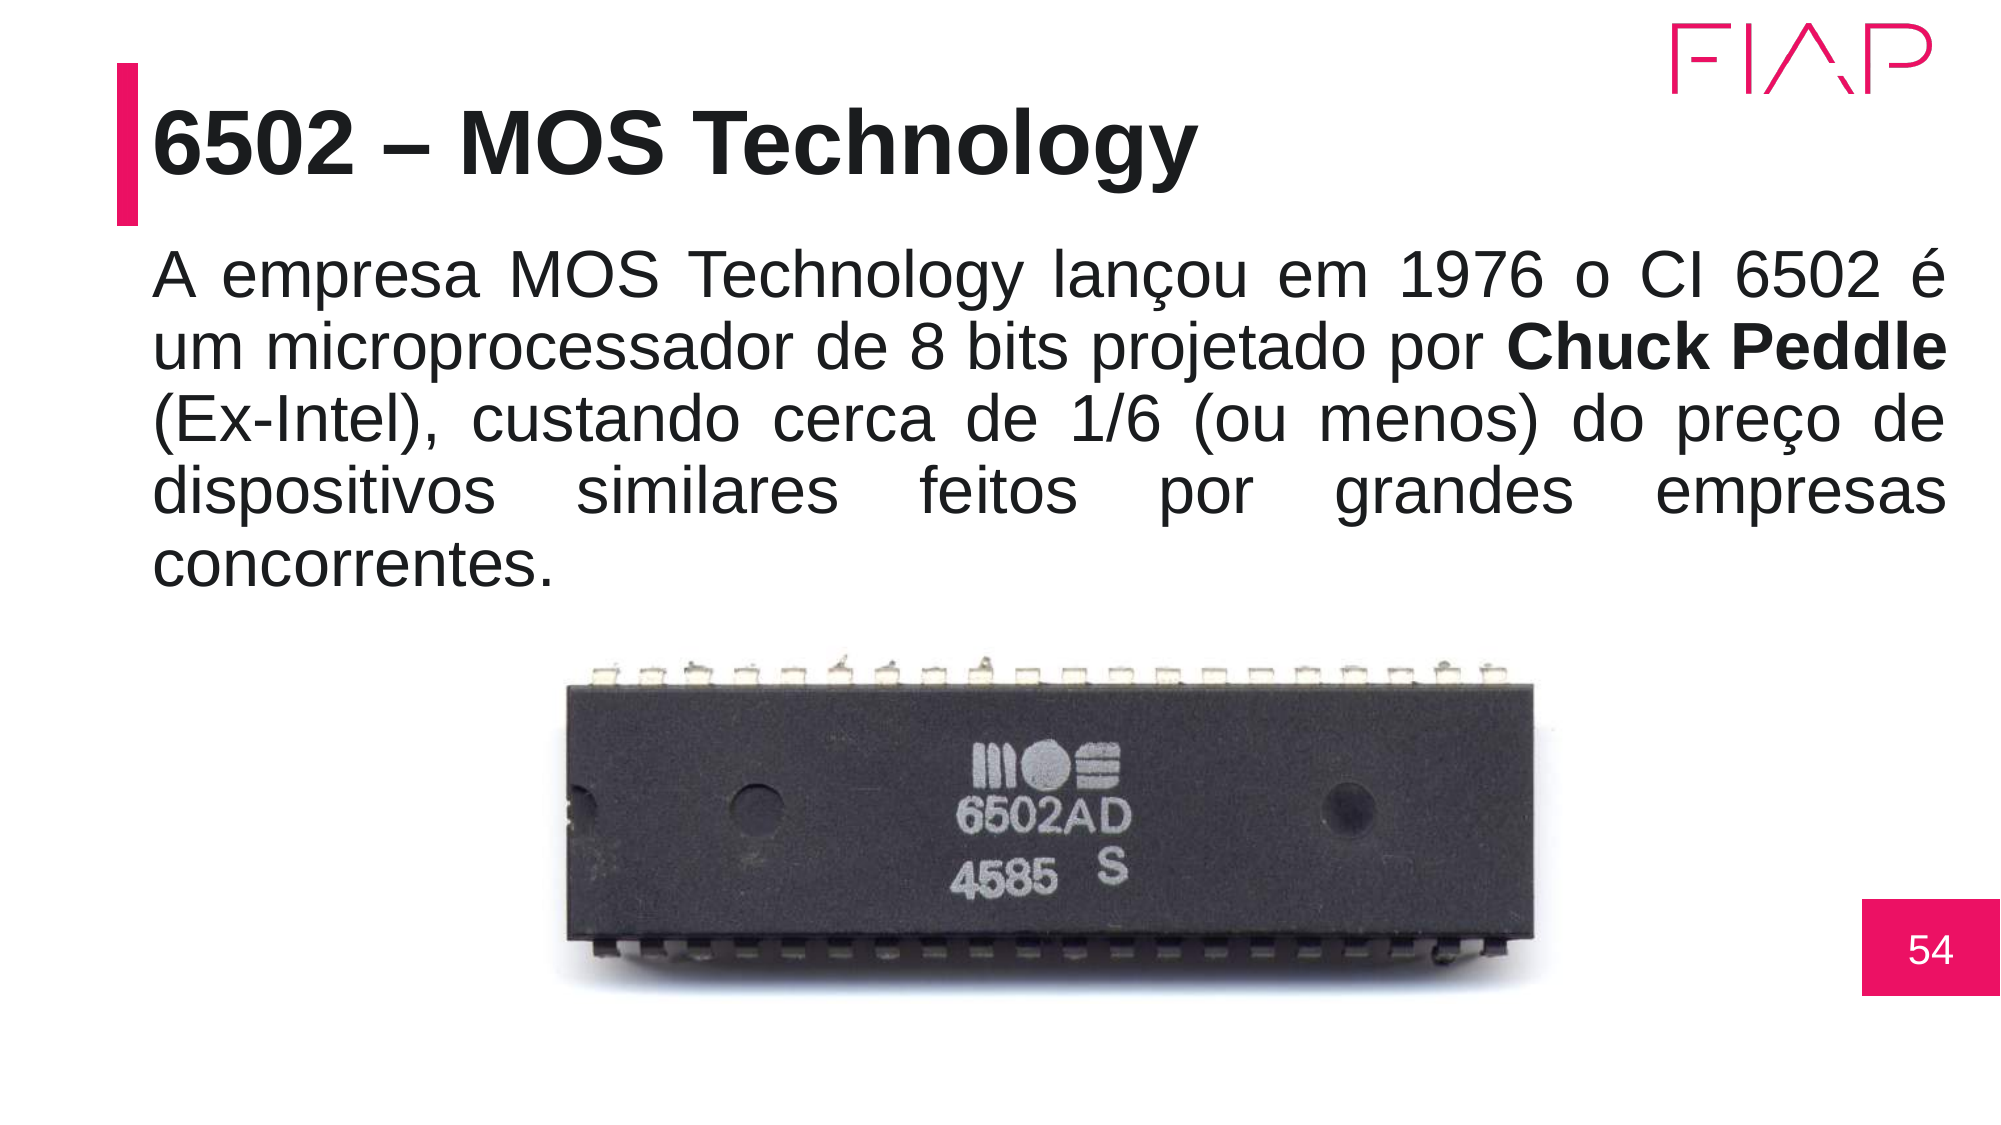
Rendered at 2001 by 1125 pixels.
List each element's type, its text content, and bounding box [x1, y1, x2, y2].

picture [117, 63, 137, 226]
picture [531, 626, 1570, 1004]
picture [1862, 978, 2000, 996]
list A empresa MOS Technology lançou em 1976 o CI 6502 é um microprocessador de 8 bits projetado por Chuck Peddle (Ex-Intel), custando cerca de 1/6 (ou menos) do preço de dispositivos similares feitos por grandes empresas concorrentes. [137, 232, 1964, 627]
title 6502 – MOS Technology [137, 63, 1863, 226]
slide_number 54 [1862, 917, 2000, 978]
picture [1672, 23, 1932, 94]
picture [1862, 899, 2000, 917]
